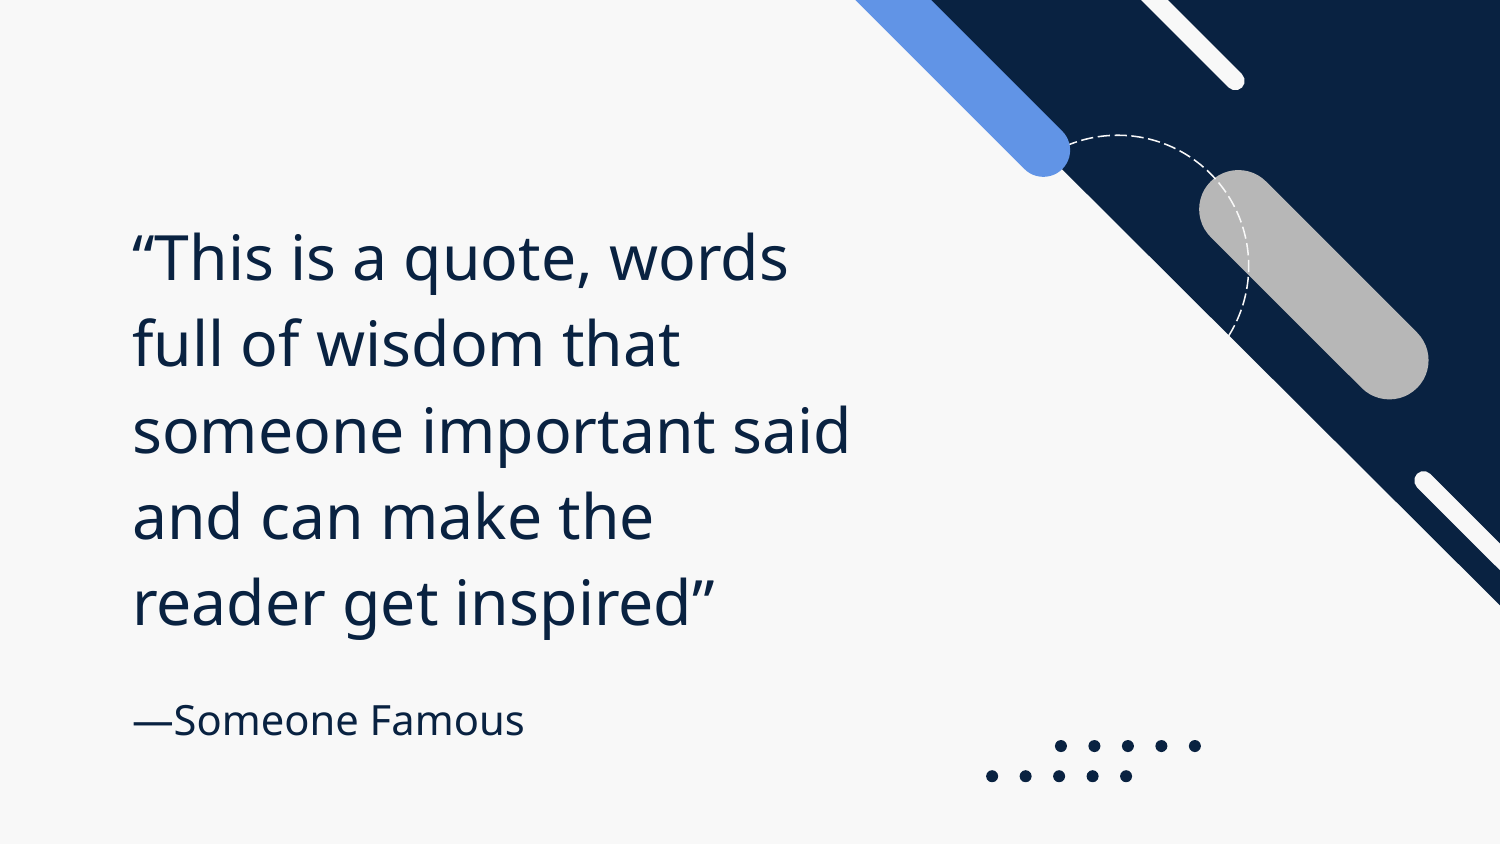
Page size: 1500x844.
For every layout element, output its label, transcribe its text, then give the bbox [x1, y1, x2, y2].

title —Someone Famous [116, 671, 831, 759]
subtitle “This is a quote, words full of wisdom that someone important said and can make the reader get inspired” [116, 198, 831, 653]
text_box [836, 0, 1500, 843]
